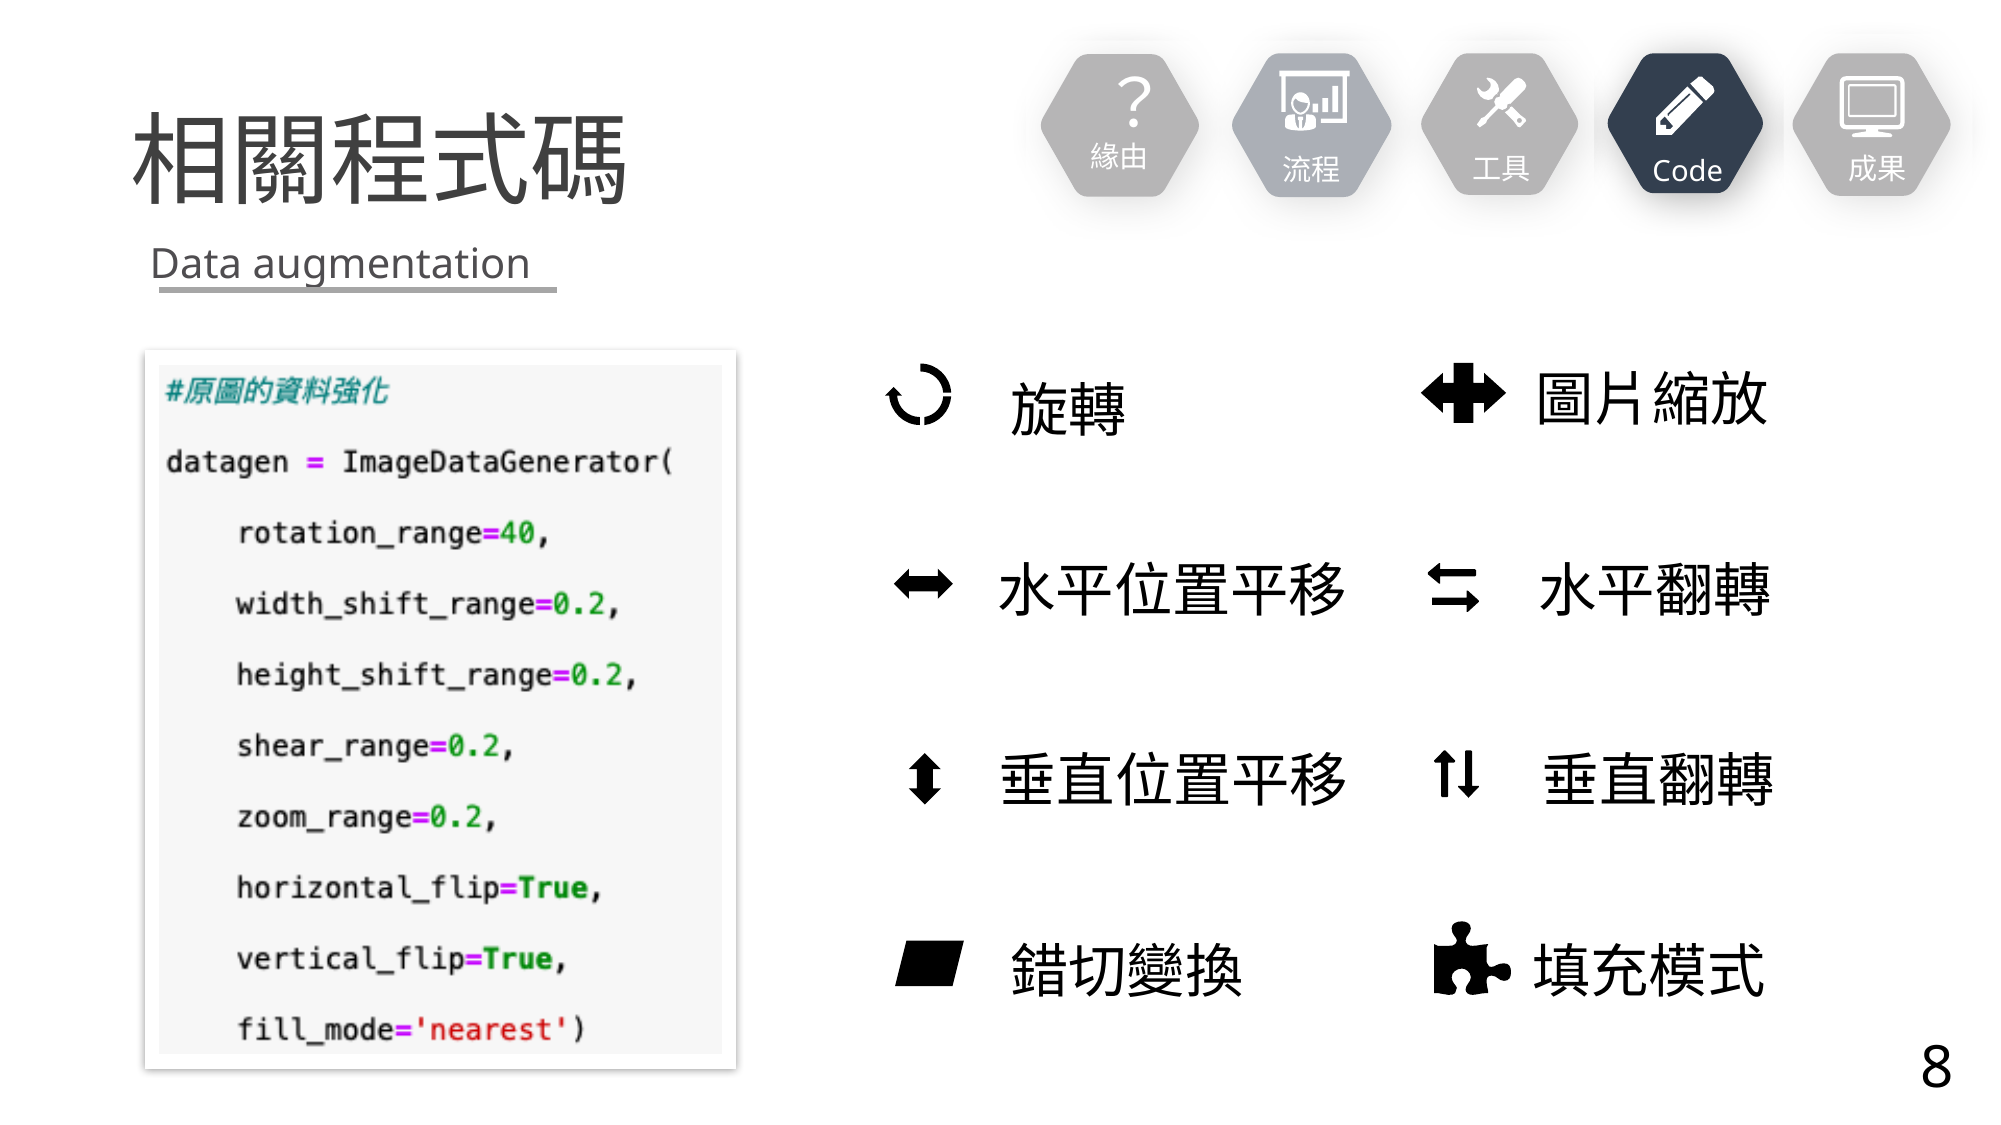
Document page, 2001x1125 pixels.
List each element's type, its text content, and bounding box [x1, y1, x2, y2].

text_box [885, 354, 1907, 1013]
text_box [0, 53, 646, 310]
text_box 8 [1906, 1021, 1970, 1107]
picture [159, 364, 722, 1055]
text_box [1026, 33, 1973, 259]
